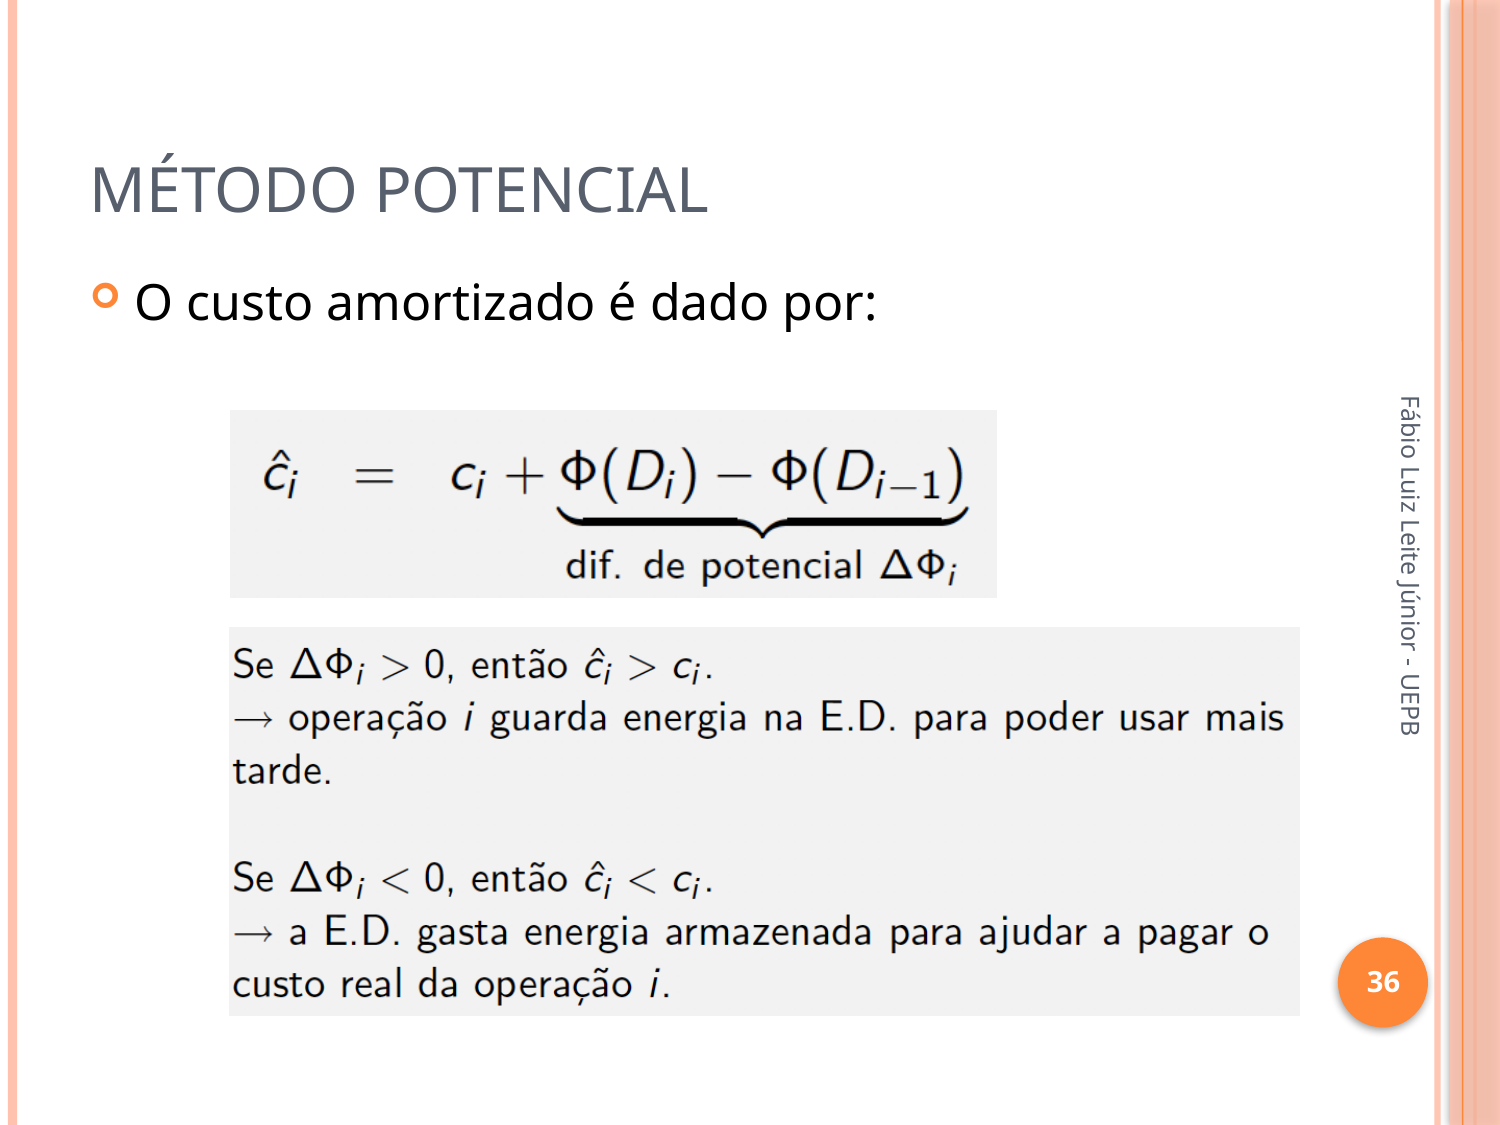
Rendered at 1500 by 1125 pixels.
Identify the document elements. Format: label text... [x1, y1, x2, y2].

picture [229, 409, 997, 599]
slide_number 36 [1333, 940, 1434, 1027]
list O custo amortizado é dado por: [75, 262, 1300, 381]
picture [228, 627, 1301, 1016]
footer Fábio Luiz Leite Júnior - UEPB [1379, 380, 1440, 906]
title Método Potencial [75, 45, 1300, 233]
